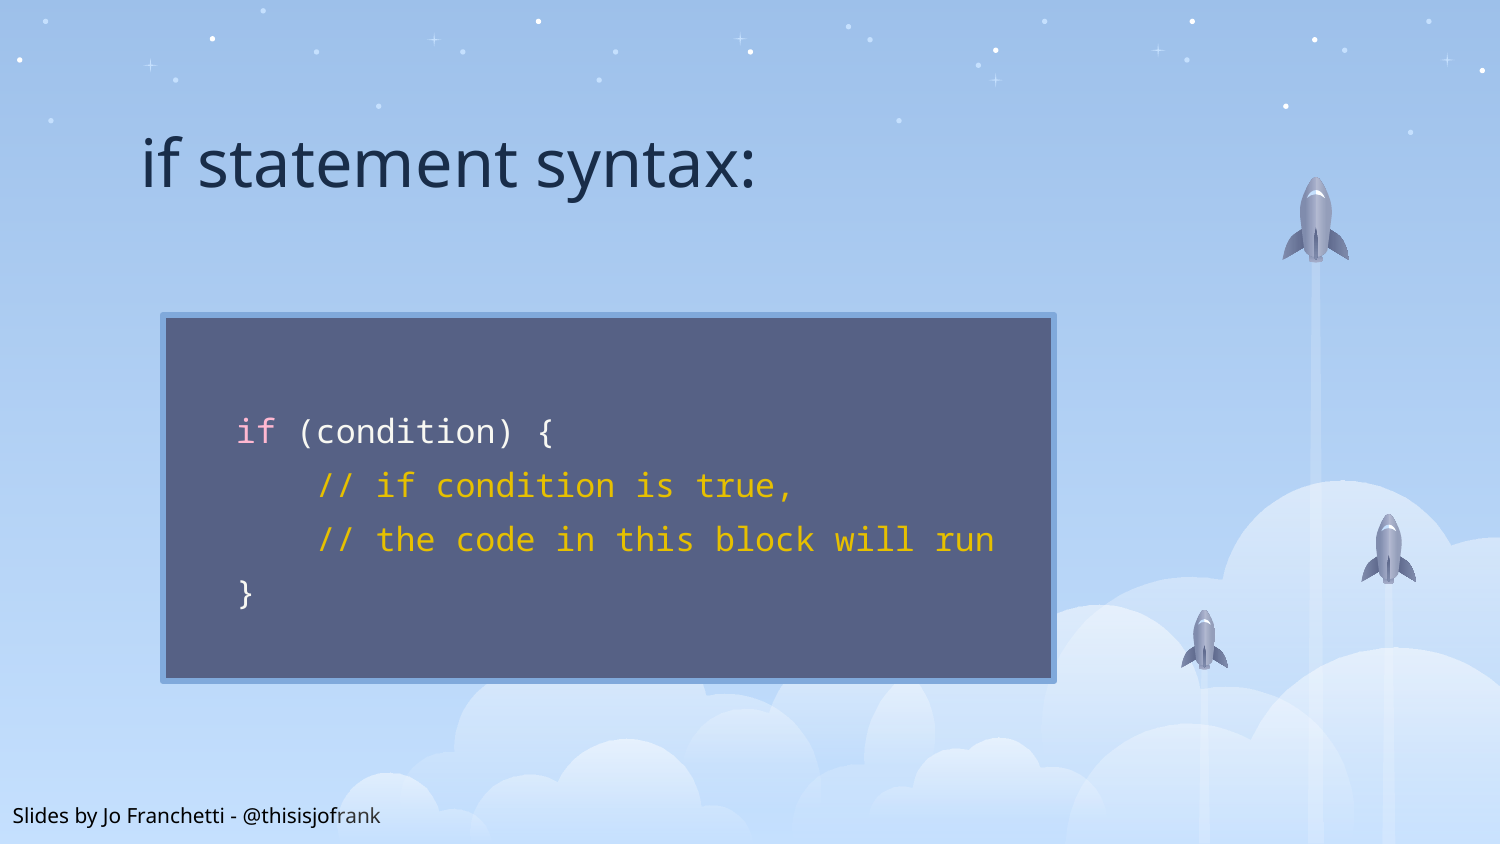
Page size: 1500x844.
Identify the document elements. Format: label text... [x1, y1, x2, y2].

text_box [162, 315, 1055, 681]
title if statement syntax: [140, 137, 1316, 203]
title if (condition) { // if condition is true, // the code in this block will run } [235, 396, 1375, 784]
